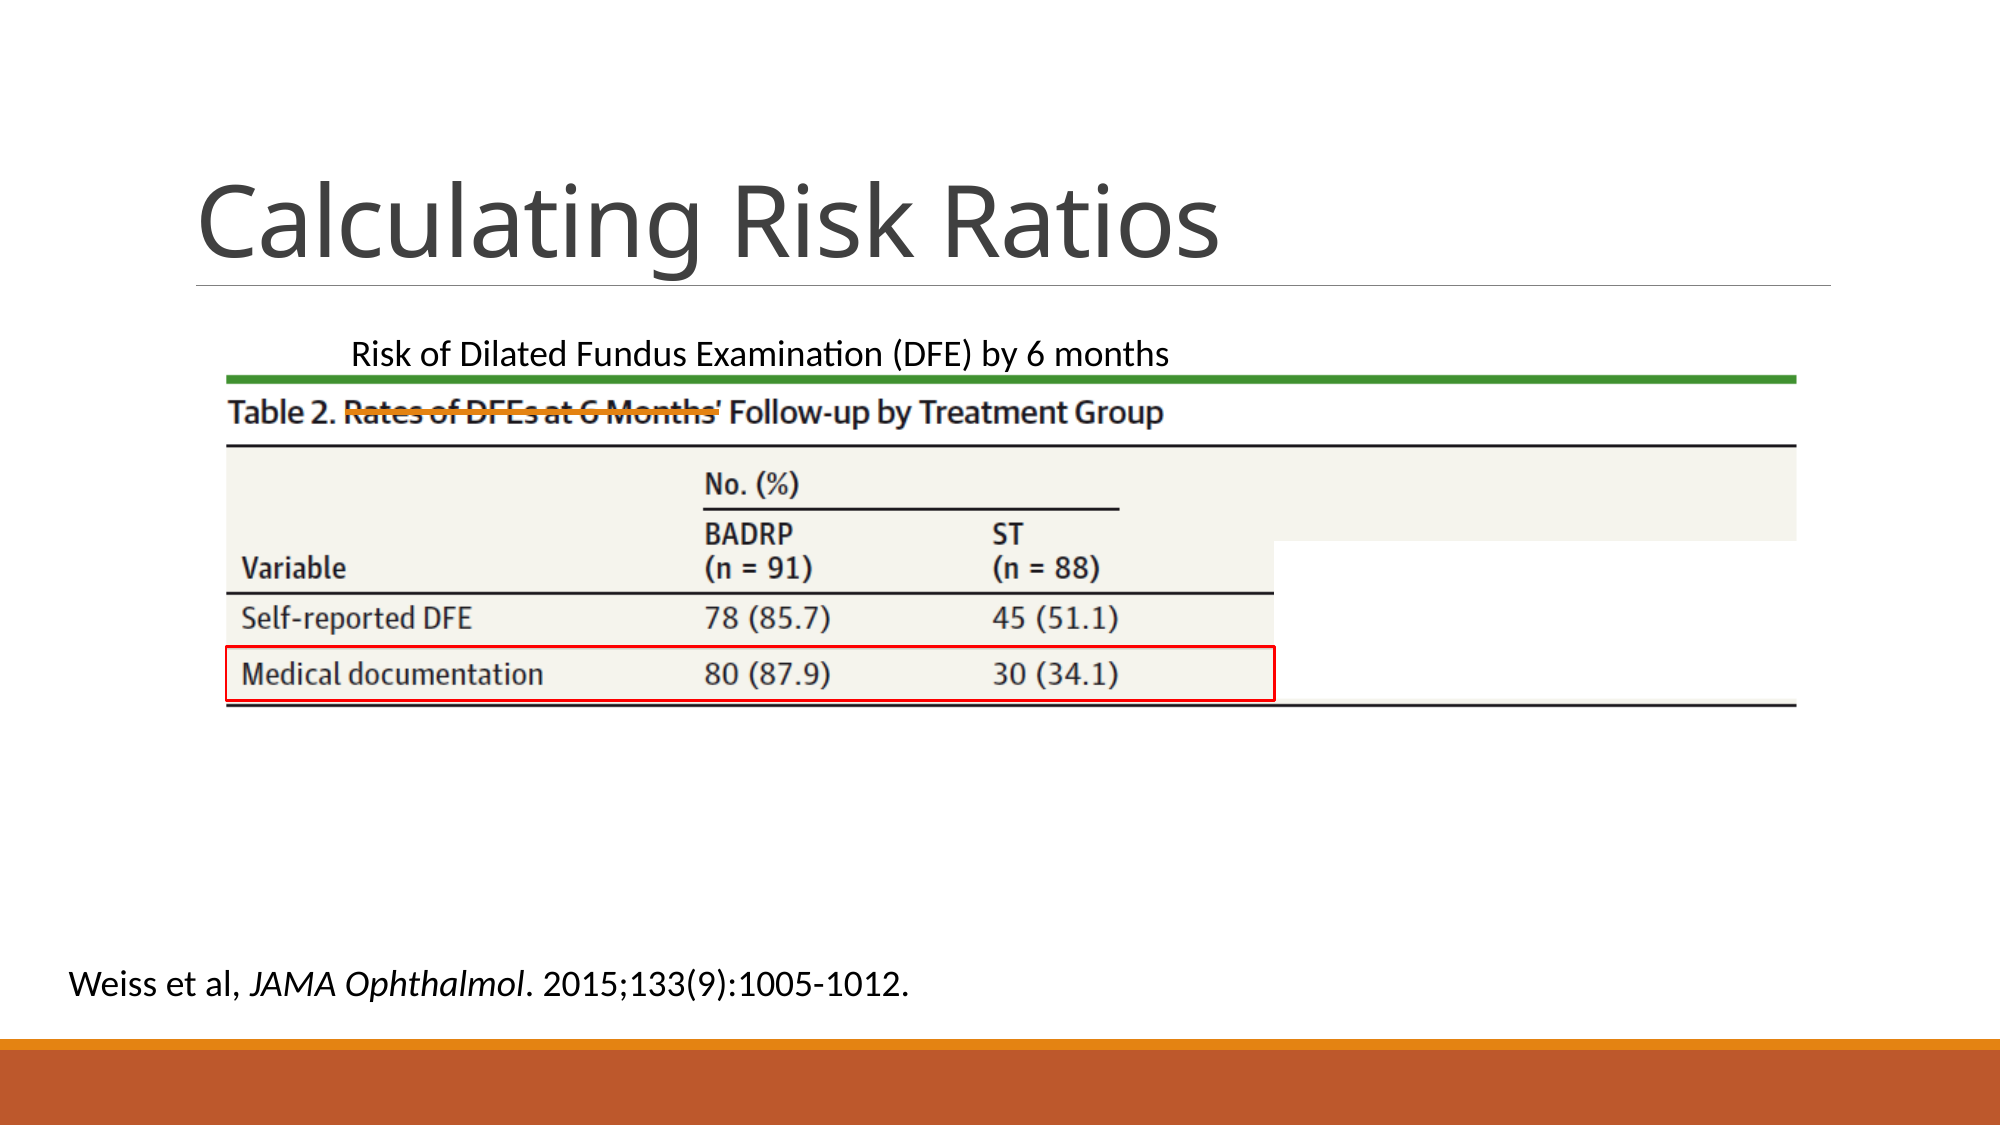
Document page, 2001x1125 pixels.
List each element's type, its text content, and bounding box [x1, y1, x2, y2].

picture [199, 362, 1811, 720]
text_box Risk of Dilated Fundus Examination (DFE) by 6 months [336, 322, 1186, 360]
text_box Weiss et al, JAMA Ophthalmol. 2015;133(9):1005-1012. [53, 951, 934, 1012]
title Calculating Risk Ratios [180, 47, 1830, 285]
